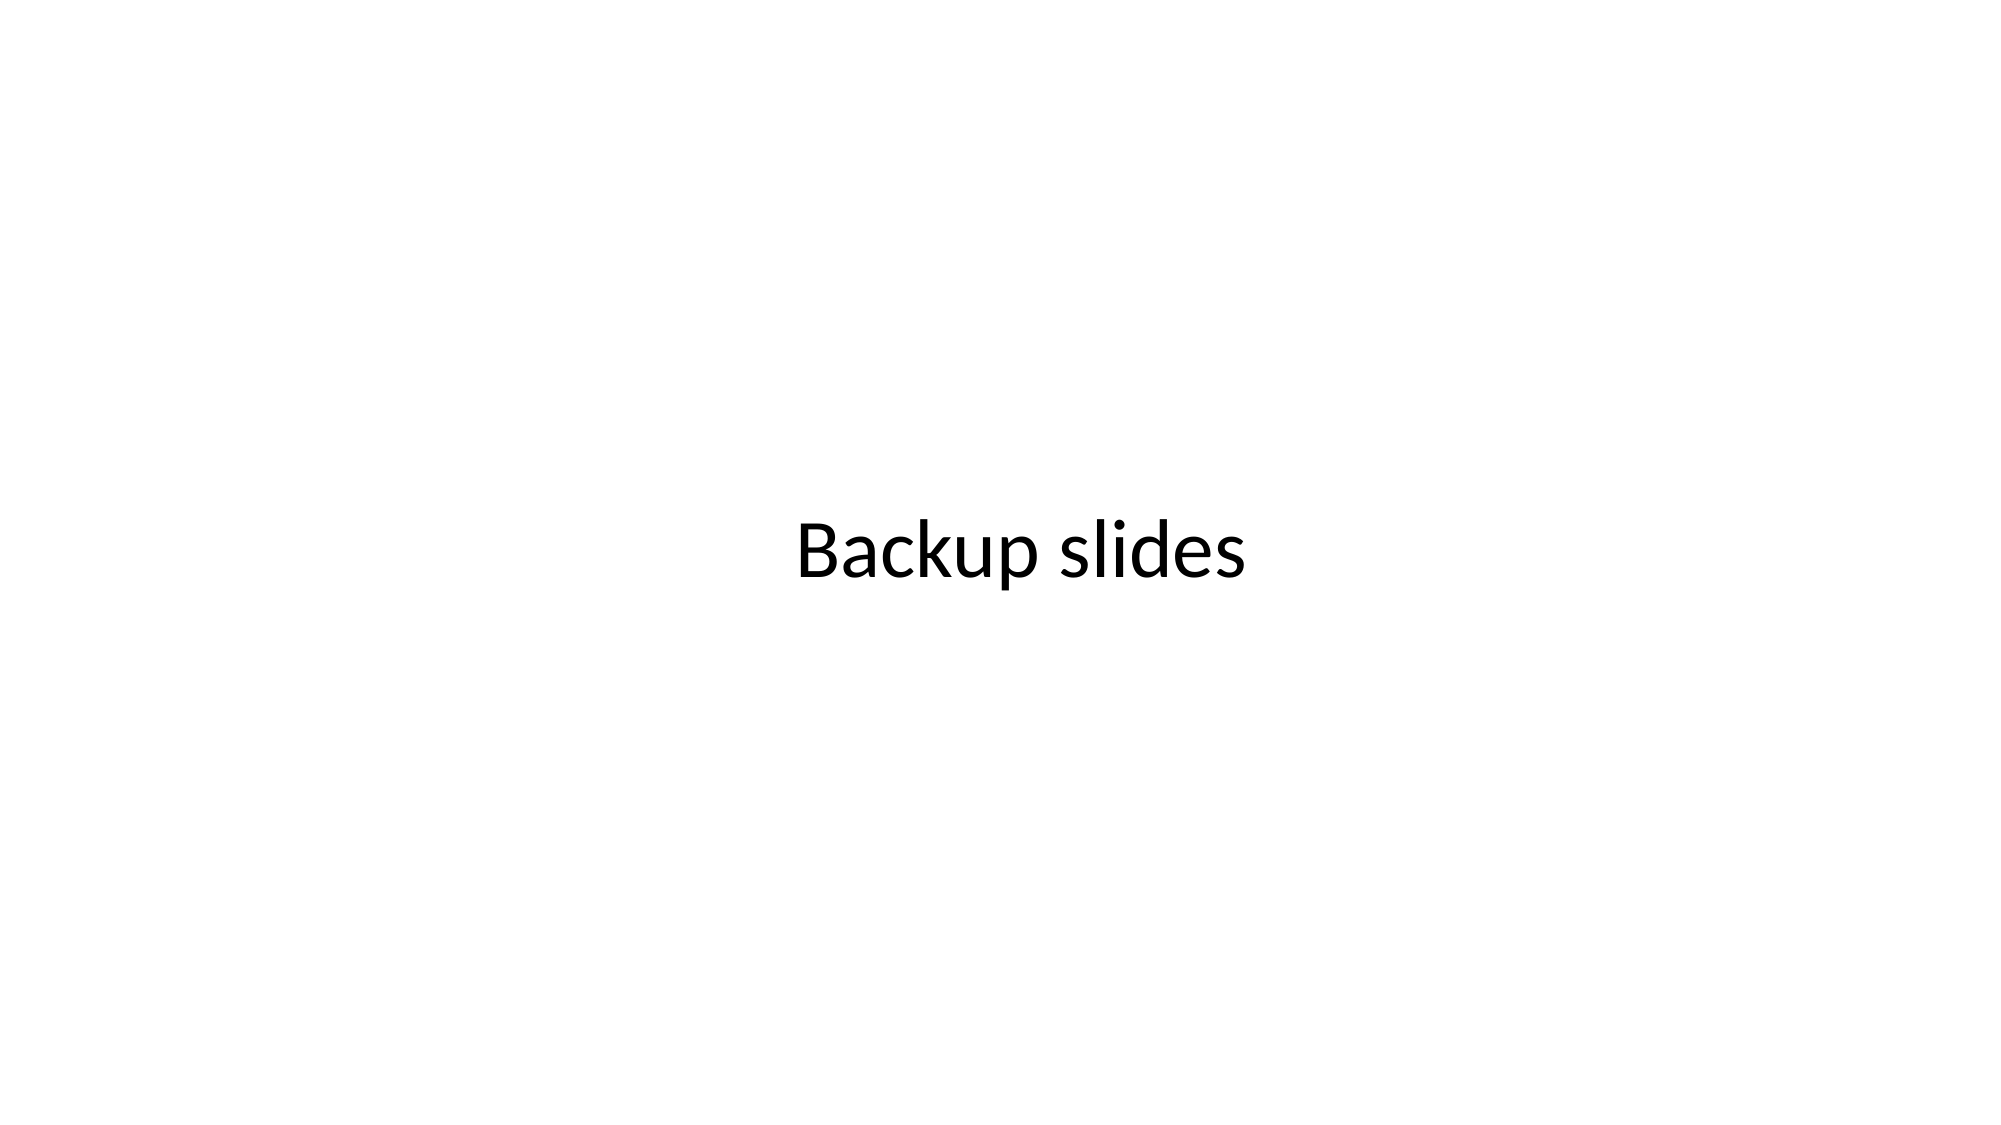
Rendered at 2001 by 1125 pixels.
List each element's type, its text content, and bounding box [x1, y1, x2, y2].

text_box Backup slides [515, 486, 1527, 602]
